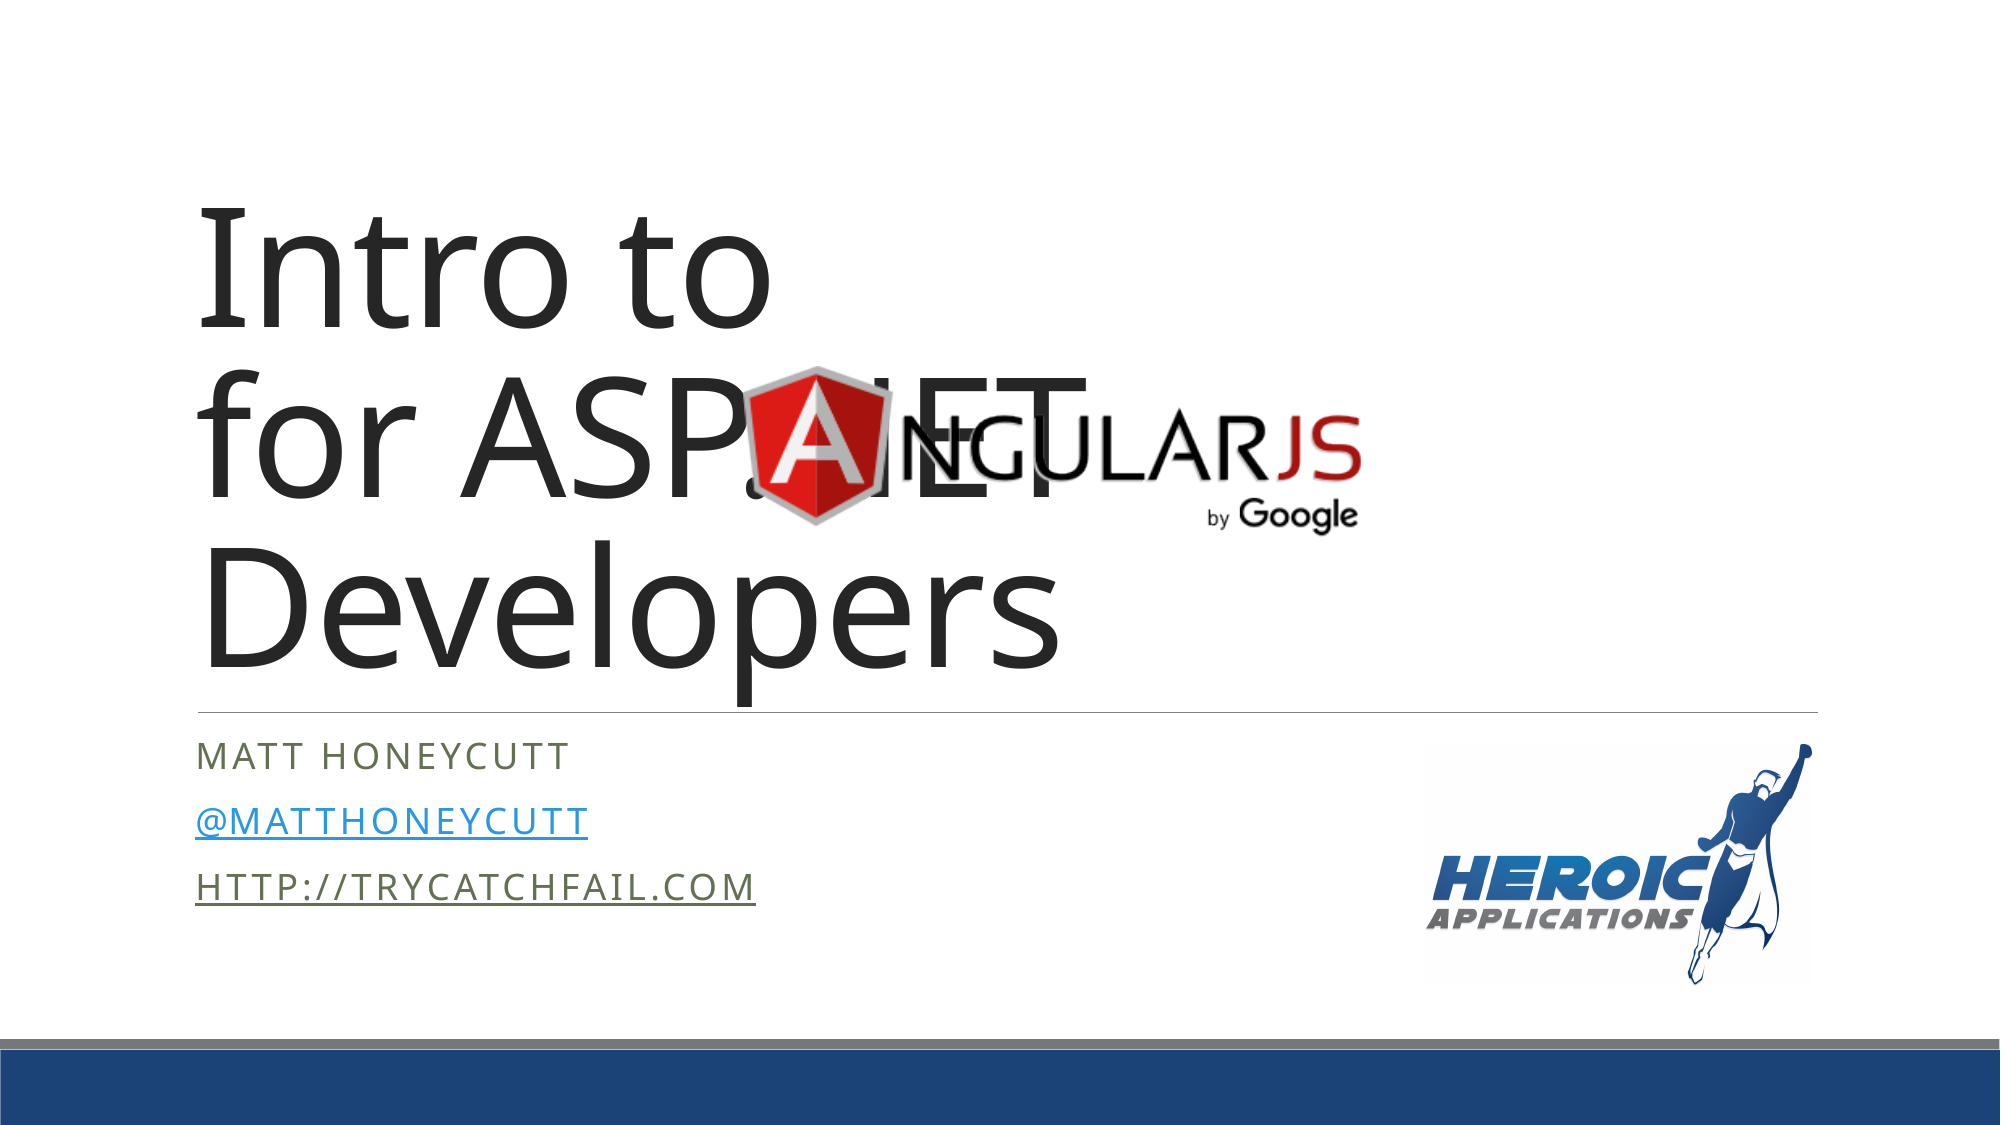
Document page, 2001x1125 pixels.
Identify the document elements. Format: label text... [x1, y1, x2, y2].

subtitle Matt Honeycutt @matthoneycutt http://trycatchfail.com [180, 730, 1831, 919]
picture [742, 366, 1364, 542]
title Intro to for ASP.NET Developers [180, 124, 1830, 710]
picture [1426, 744, 1813, 986]
